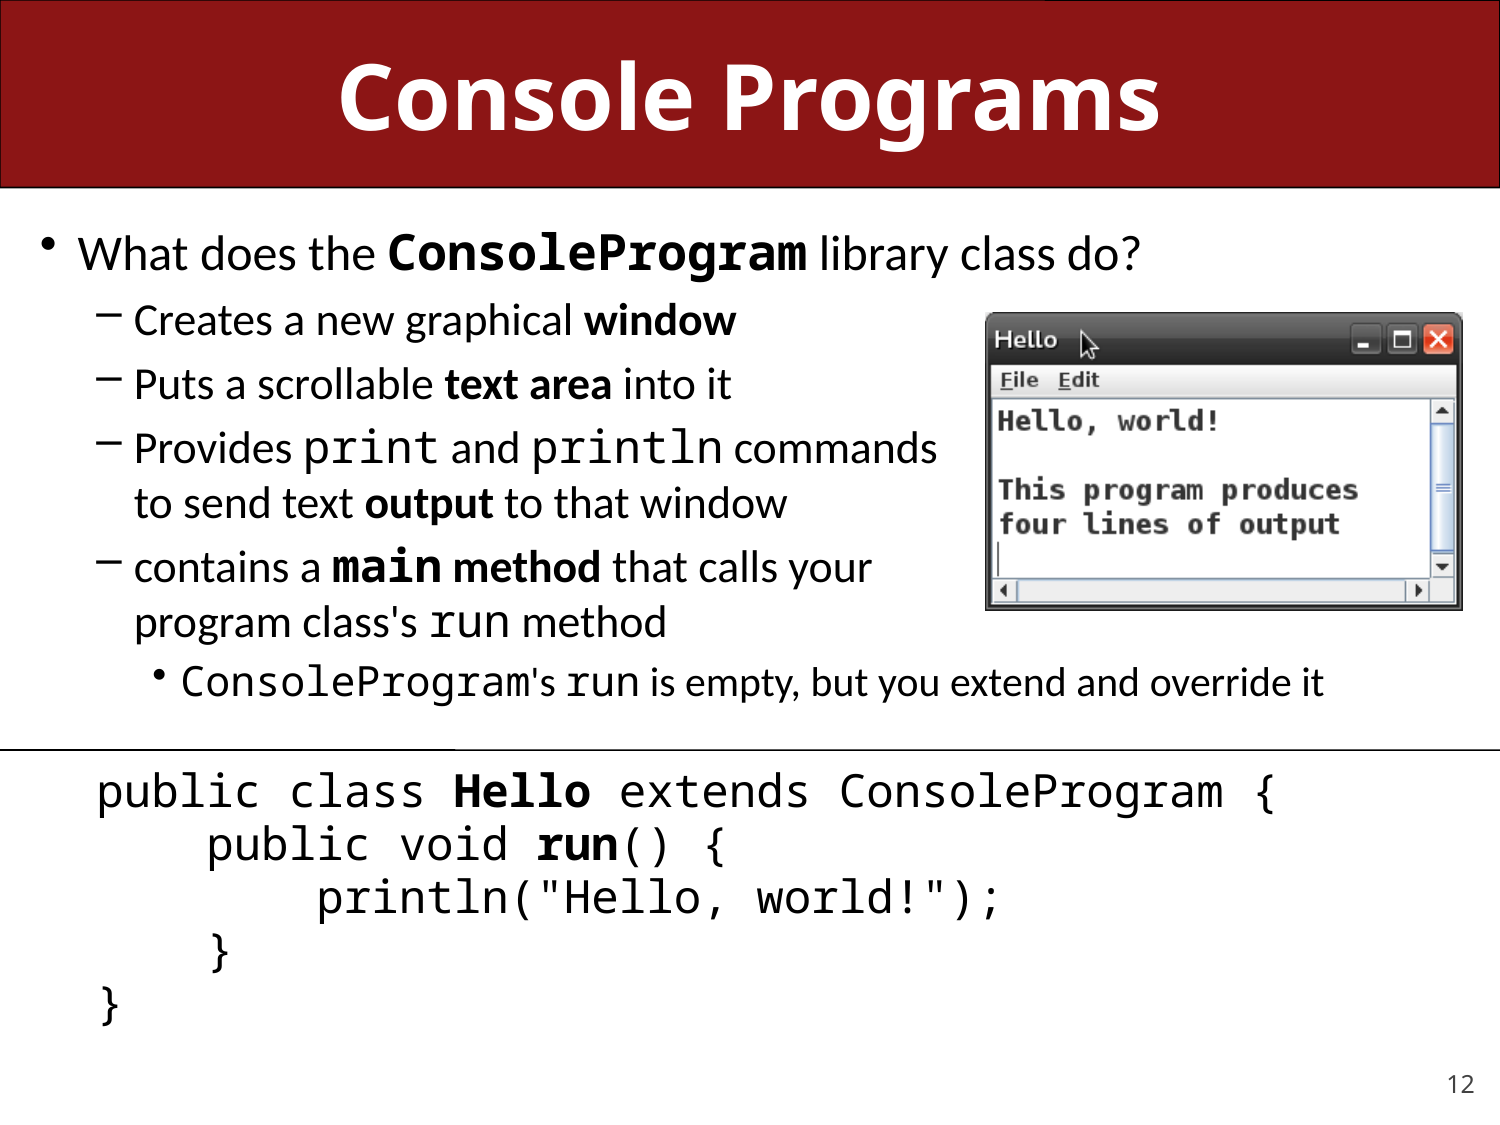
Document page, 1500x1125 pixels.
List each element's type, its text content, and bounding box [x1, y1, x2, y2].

list What does the ConsoleProgram library class do? Creates a new graphical window Puts a scrollable text area into it Provides print and println commands to send text output to that window contains a main method that calls your program class's run method ConsoleProgram's run is empty, but you extend and override it public class Hello extends ConsoleProgram { public void run() { println("Hello, world!"); } } [24, 751, 1475, 1063]
title Console Programs [75, 0, 1425, 188]
list What does the ConsoleProgram library class do? Creates a new graphical window Puts a scrollable text area into it Provides print and println commands to send text output to that window contains a main method that calls your program class's run method ConsoleProgram's run is empty, but you extend and override it public class Hello extends ConsoleProgram { public void run() { println("Hello, world!"); } } [24, 212, 1475, 750]
picture [985, 312, 1463, 611]
